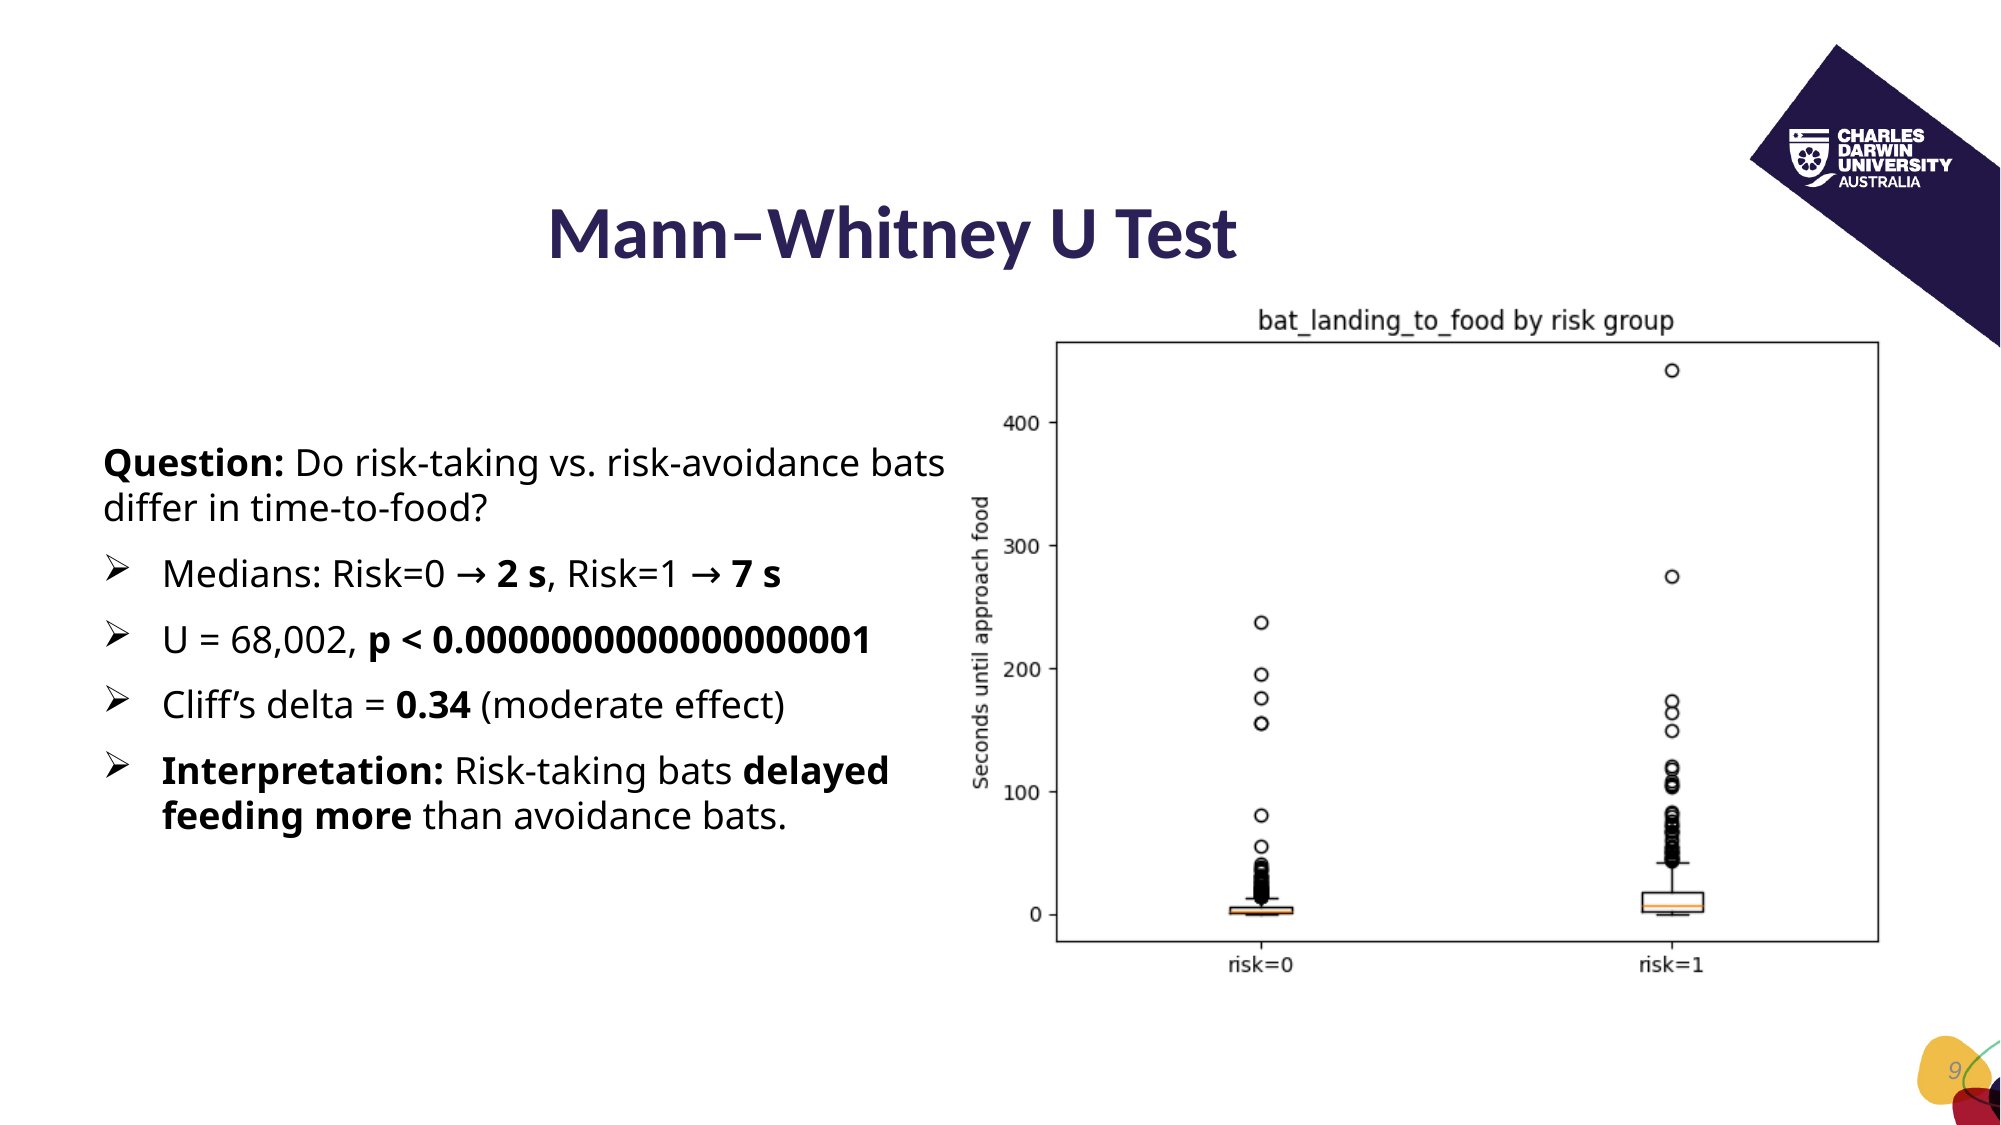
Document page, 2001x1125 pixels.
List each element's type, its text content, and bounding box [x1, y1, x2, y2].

list Question: Do risk-taking vs. risk-avoidance bats differ in time-to-food? Medians: Risk=0 → 2 s, Risk=1 → 7 s U = 68,002, p < 0.0000000000000000001 Cliff’s delta = 0.34 (moderate effect) Interpretation: Risk-taking bats delayed feeding more than avoidance bats. [88, 431, 975, 1055]
title Mann–Whitney U Test [88, 151, 1699, 317]
slide_number 9 [1899, 1039, 1977, 1100]
picture [0, 0, 2001, 1125]
